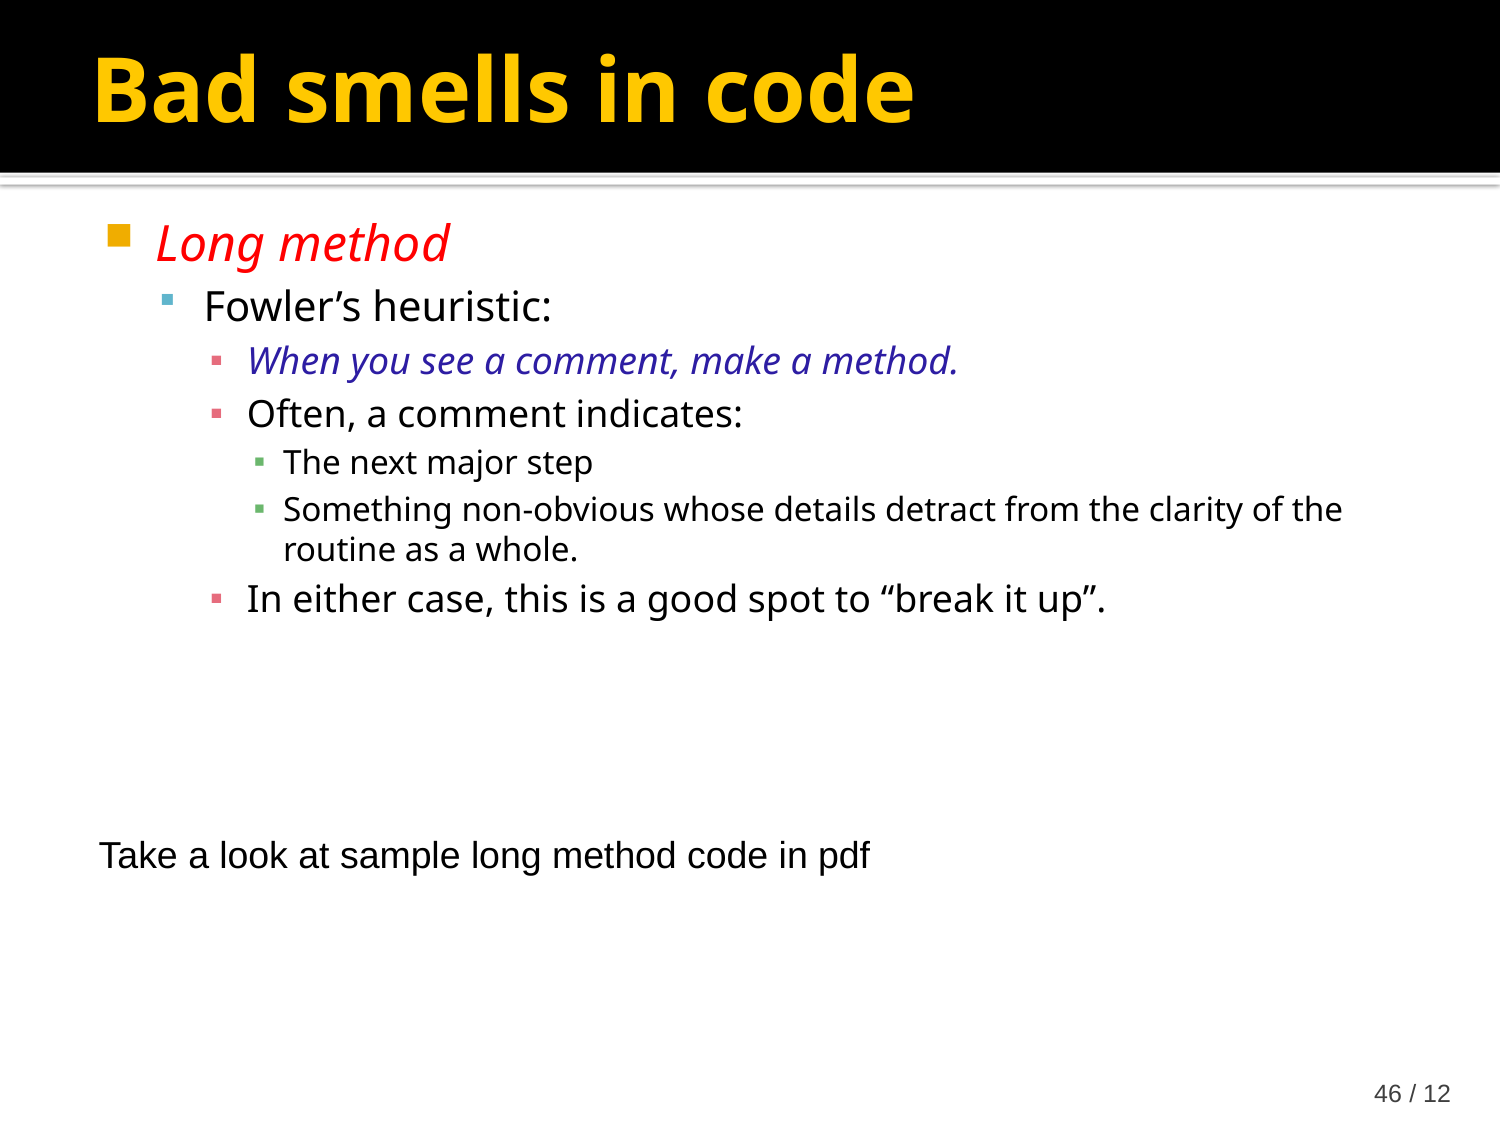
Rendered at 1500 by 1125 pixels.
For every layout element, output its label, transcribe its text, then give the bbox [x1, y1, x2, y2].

text_box Take a look at sample long method code in pdf [83, 823, 886, 884]
title Bad smells in code [75, 24, 1425, 149]
slide_number 12 / 46 [1345, 1062, 1467, 1108]
list Long method Fowler’s heuristic: When you see a comment, make a method. Often, a comment indicates: The next major step Something non-obvious whose details detract from the clarity of the routine as a whole. In either case, this is a good spot to “break it up”. [75, 196, 1425, 811]
